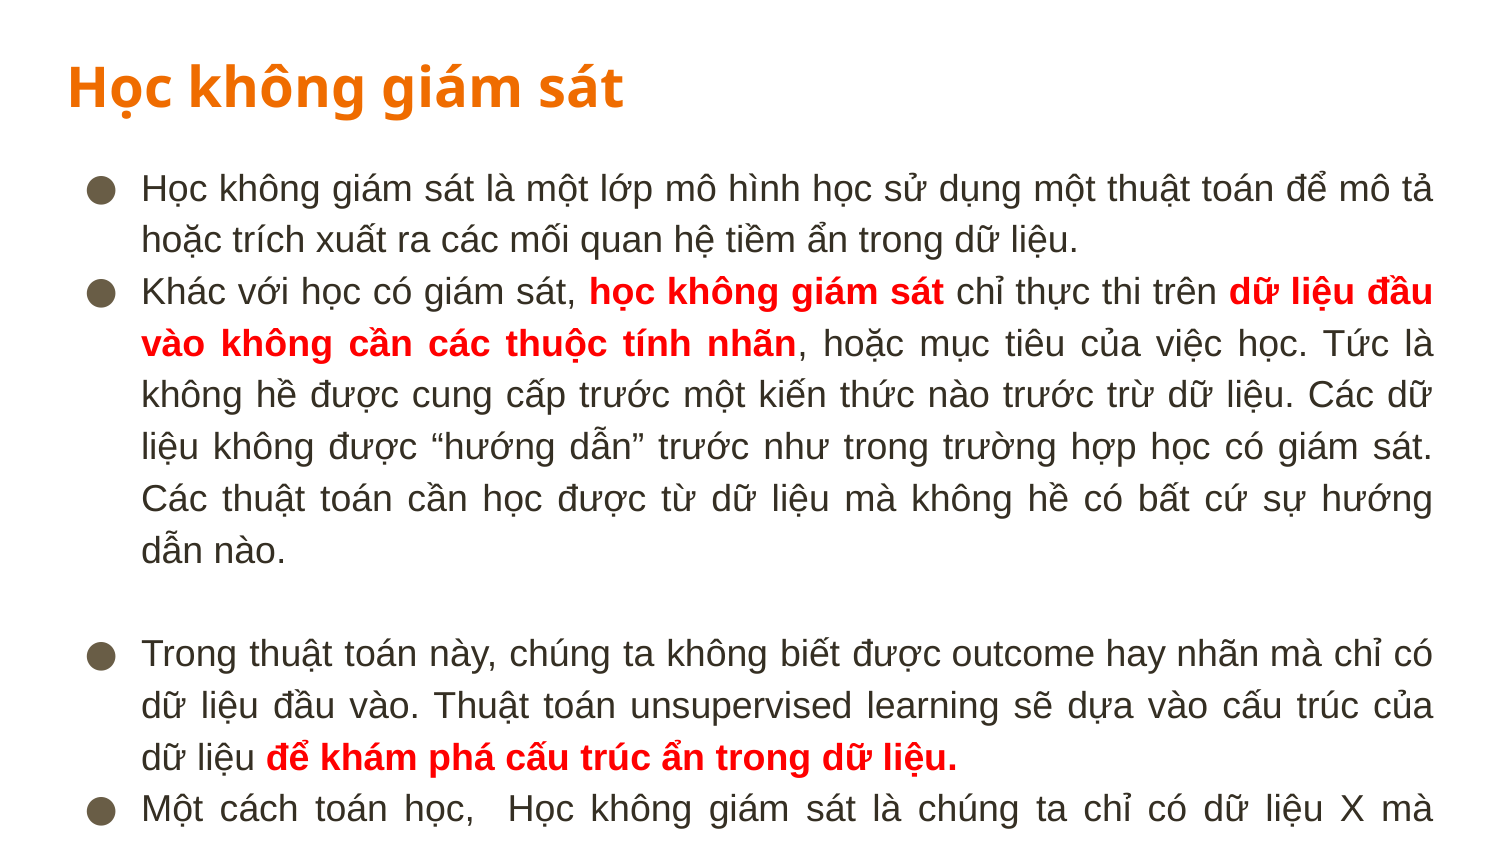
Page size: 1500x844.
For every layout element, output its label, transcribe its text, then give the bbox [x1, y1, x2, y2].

list Học không giám sát là một lớp mô hình học sử dụng một thuật toán để mô tả hoặc trích xuất ra các mối quan hệ tiềm ẩn trong dữ liệu. Khác với học có giám sát, học không giám sát chỉ thực thi trên dữ liệu đầu vào không cần các thuộc tính nhãn, hoặc mục tiêu của việc học. Tức là không hề được cung cấp trước một kiến thức nào trước trừ dữ liệu. Các dữ liệu không được “hướng dẫn” trước như trong trường hợp học có giám sát. Các thuật toán cần học được từ dữ liệu mà không hề có bất cứ sự hướng dẫn nào. Trong thuật toán này, chúng ta không biết được outcome hay nhãn mà chỉ có dữ liệu đầu vào. Thuật toán unsupervised learning sẽ dựa vào cấu trúc của dữ liệu để khám phá cấu trúc ẩn trong dữ liệu. Một cách toán học, Học không giám sát là chúng ta chỉ có dữ liệu X mà không có nhãn Y tương ứng. [51, 141, 1449, 750]
text_box Học không giám sát [51, 36, 1450, 135]
